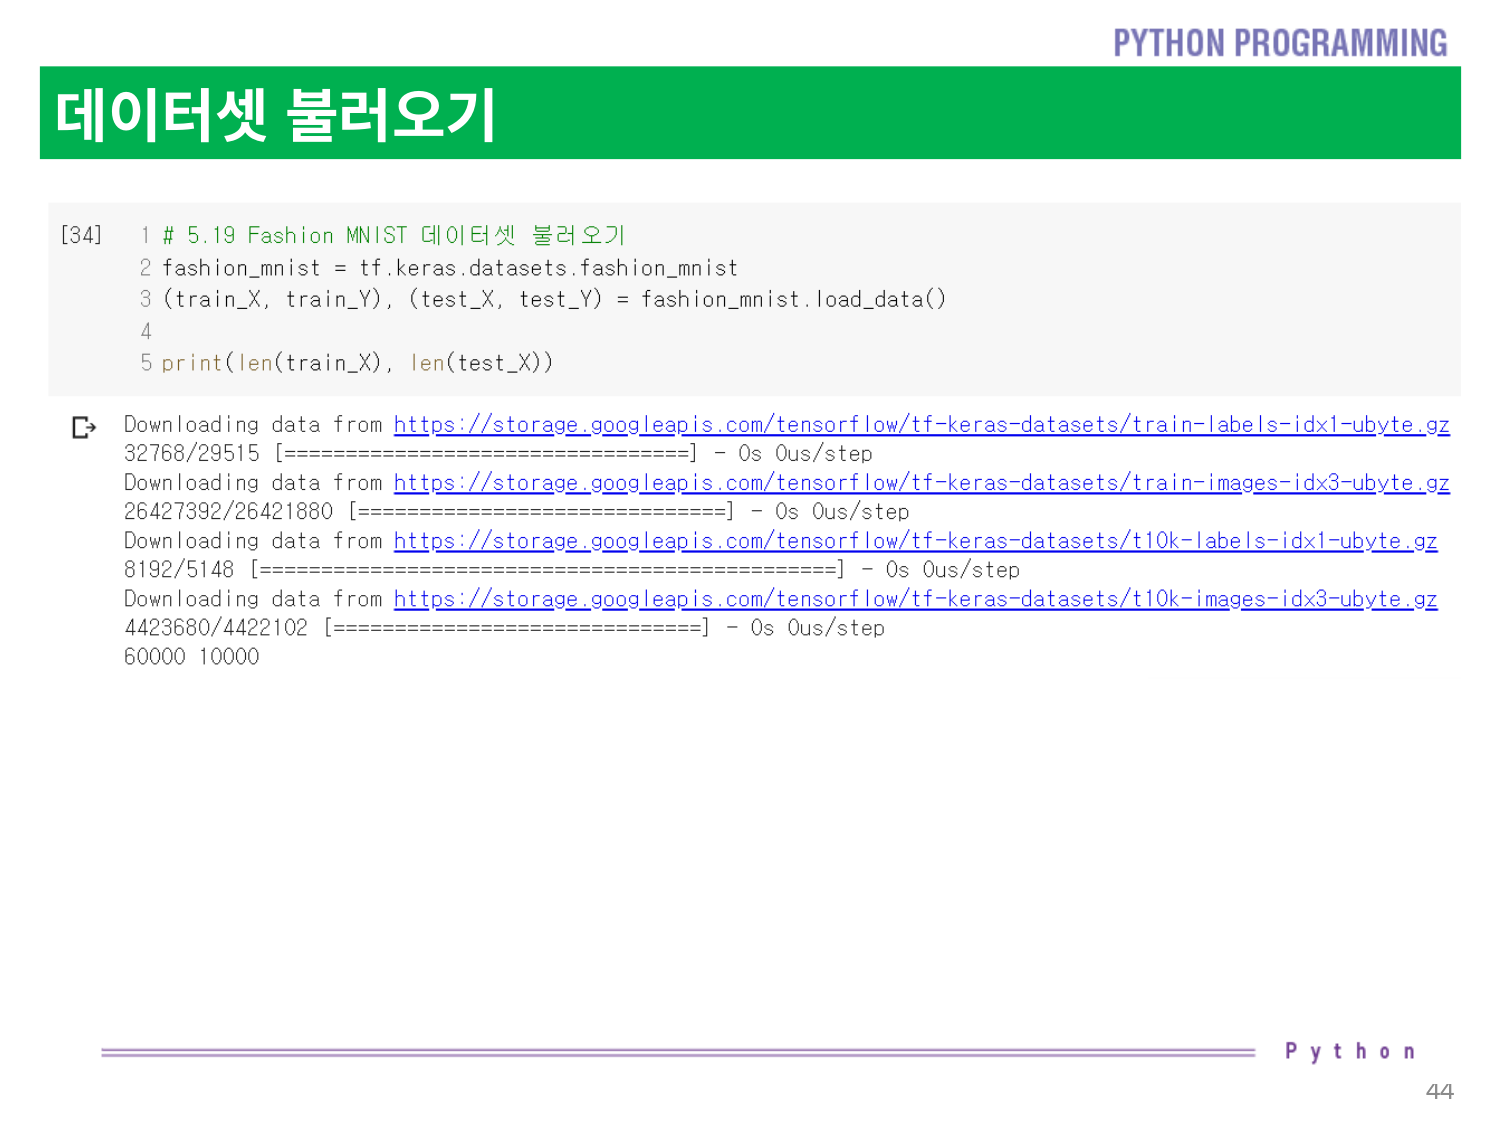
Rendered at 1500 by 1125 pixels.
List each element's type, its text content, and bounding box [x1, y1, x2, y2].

picture [18, 1020, 1483, 1084]
picture [44, 195, 1461, 680]
picture [1106, 13, 1462, 66]
title 데이터셋 불러오기 [39, 76, 1444, 152]
slide_number 44 [1119, 1071, 1470, 1112]
